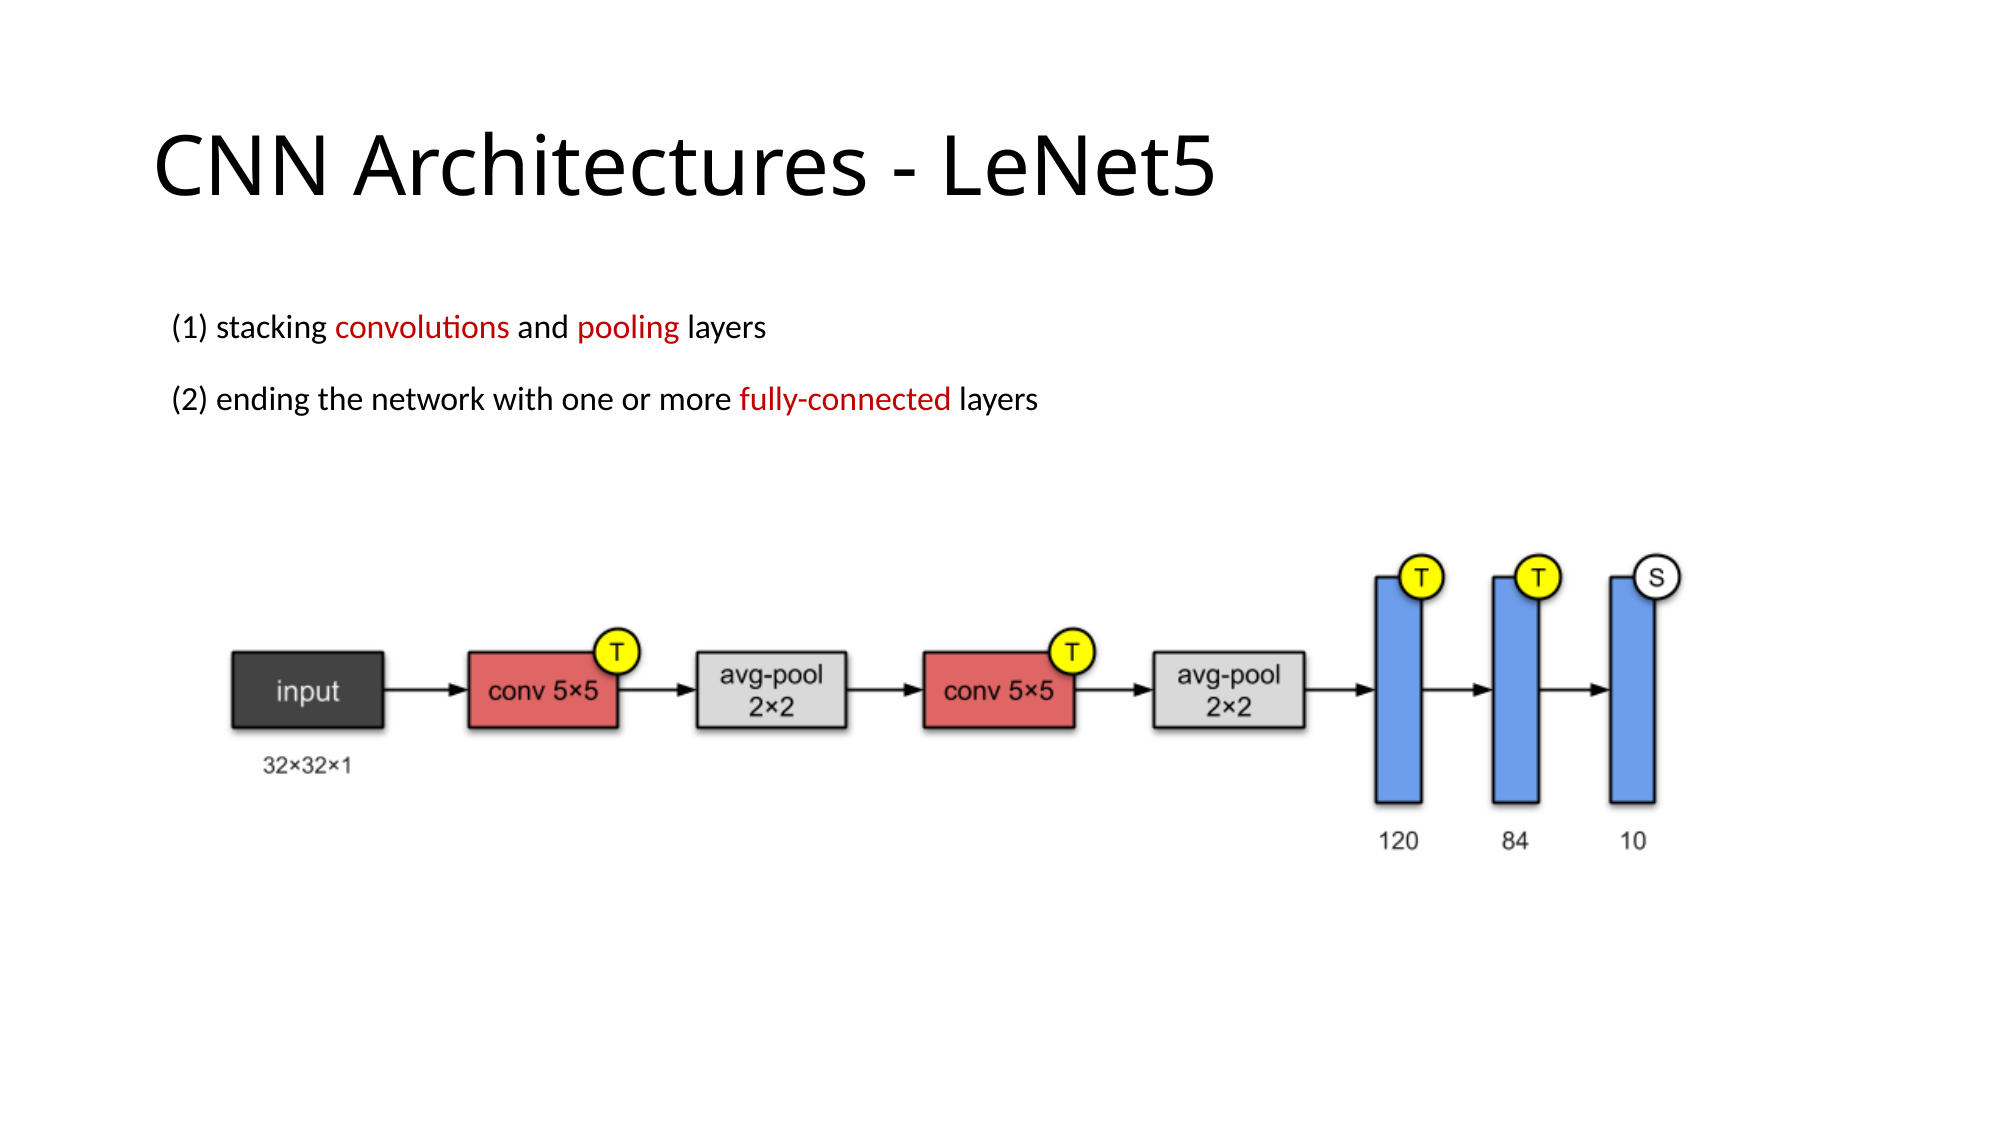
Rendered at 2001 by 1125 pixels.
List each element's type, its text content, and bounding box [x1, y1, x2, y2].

picture [184, 517, 1711, 907]
list (1) stacking convolutions and pooling layers (2) ending the network with one or more fully-connected layers [156, 306, 1881, 1118]
title CNN Architectures - LeNet5 [137, 59, 1863, 278]
